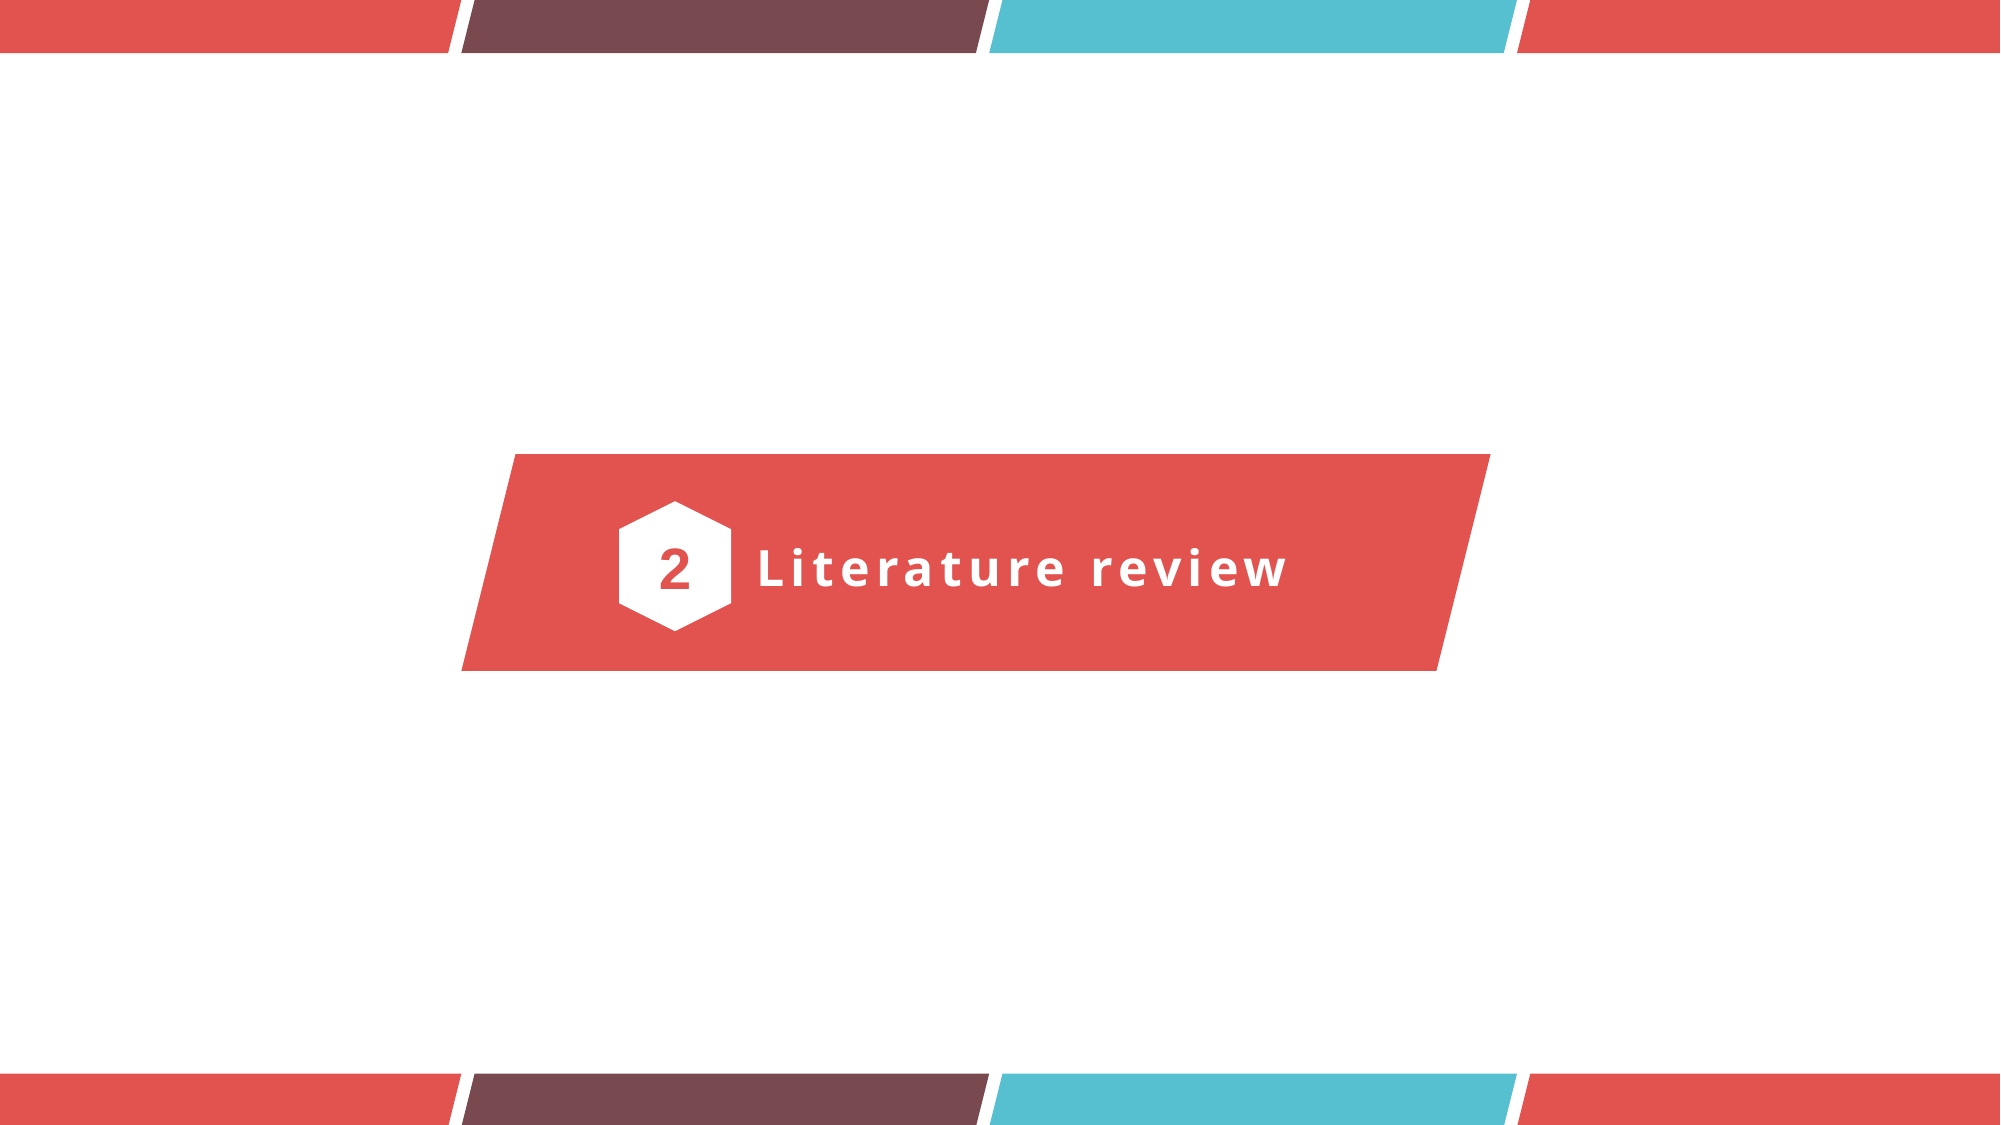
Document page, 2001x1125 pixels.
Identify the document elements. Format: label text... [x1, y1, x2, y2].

text_box [460, 452, 1492, 672]
text_box 2 [637, 523, 712, 609]
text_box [0, 1073, 2000, 1125]
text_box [0, 0, 2000, 54]
text_box Literature review [660, 528, 1322, 604]
text_box [617, 500, 732, 633]
